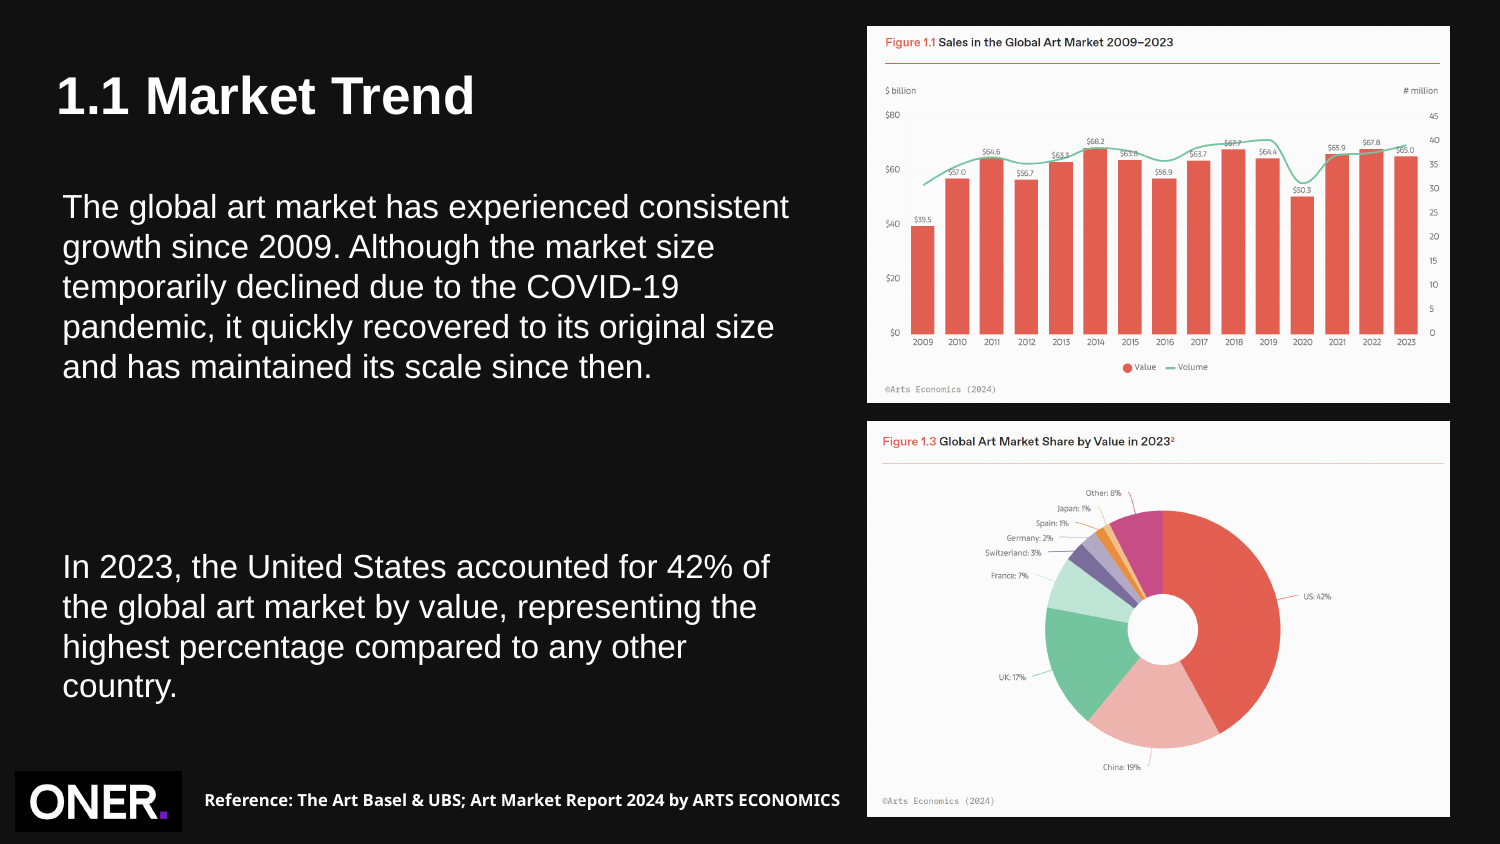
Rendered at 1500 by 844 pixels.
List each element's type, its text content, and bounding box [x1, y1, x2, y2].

text_box Reference: The Art Basel & UBS; Art Market Report 2024 by ARTS ECONOMICS [189, 781, 862, 819]
text_box The global art market has experienced consistent growth since 2009. Although the market size temporarily declined due to the COVID-19 pandemic, it quickly recovered to its original size and has maintained its scale since then. In 2023, the United States accounted for 42% of the global art market by value, representing the highest percentage compared to any other country. [47, 170, 816, 716]
picture [866, 421, 1450, 817]
picture [15, 771, 183, 832]
title 1.1 Market Trend [41, 46, 778, 141]
picture [866, 26, 1450, 404]
